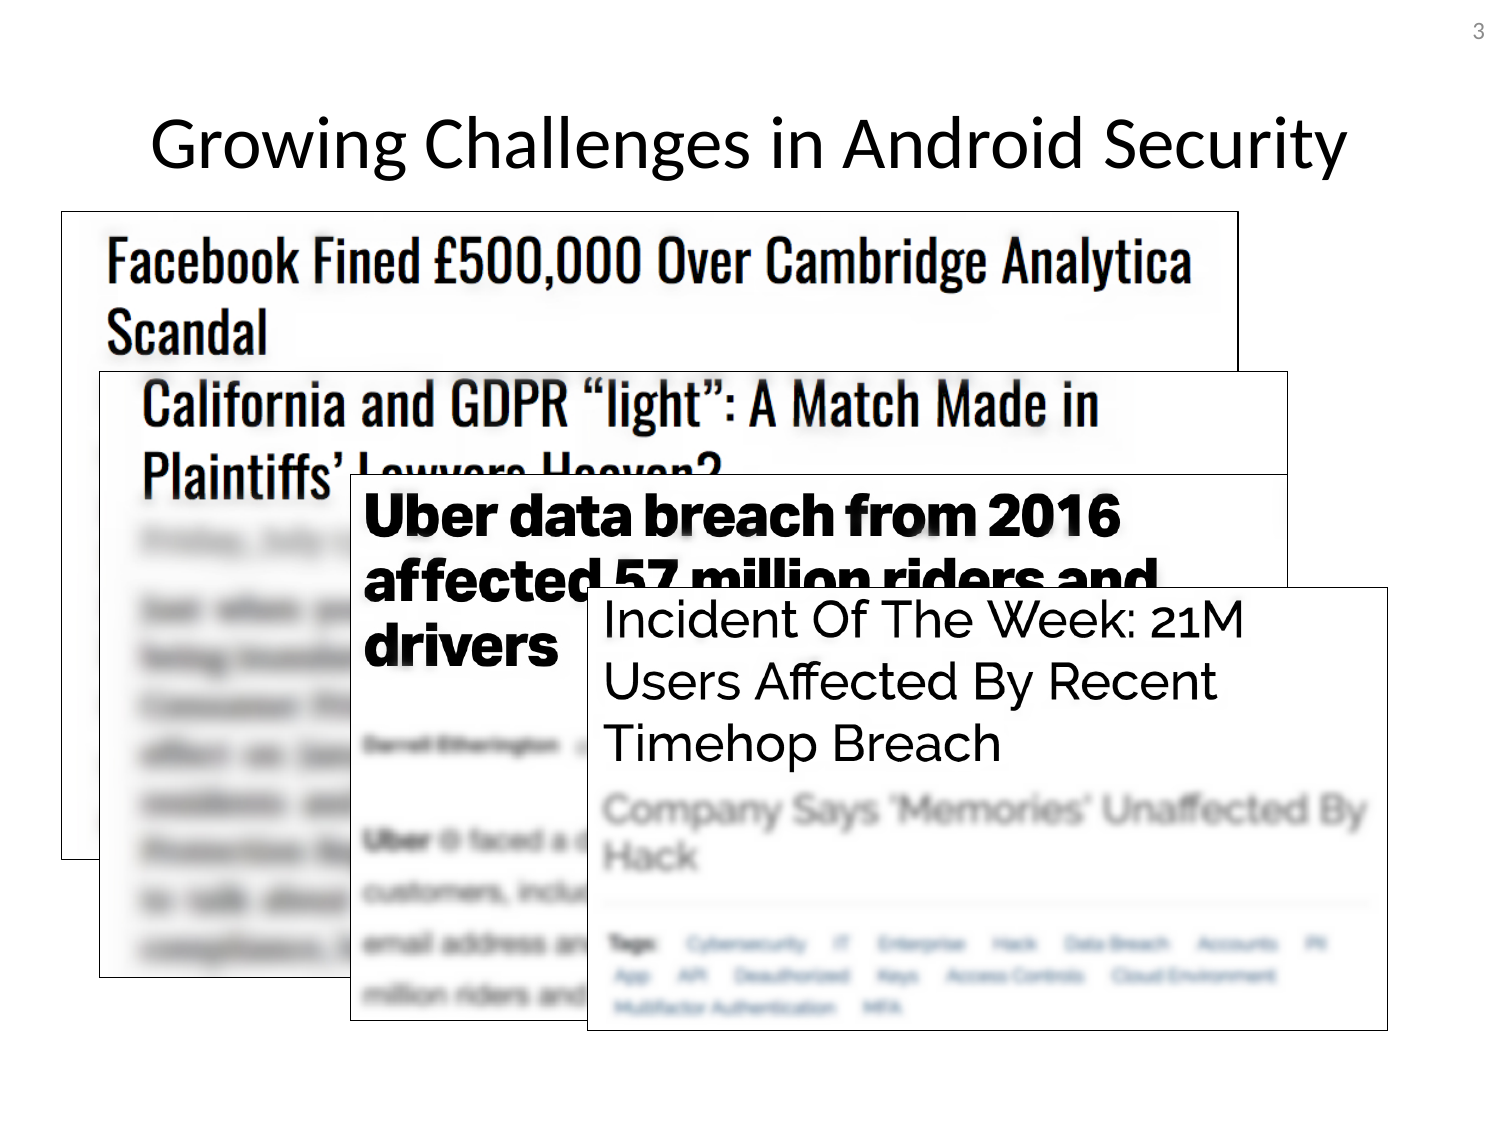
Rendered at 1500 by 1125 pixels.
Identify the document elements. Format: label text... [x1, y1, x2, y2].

picture [62, 212, 1388, 1031]
title Growing Challenges in Android Security [75, 45, 1425, 233]
slide_number 3 [1149, 0, 1500, 60]
